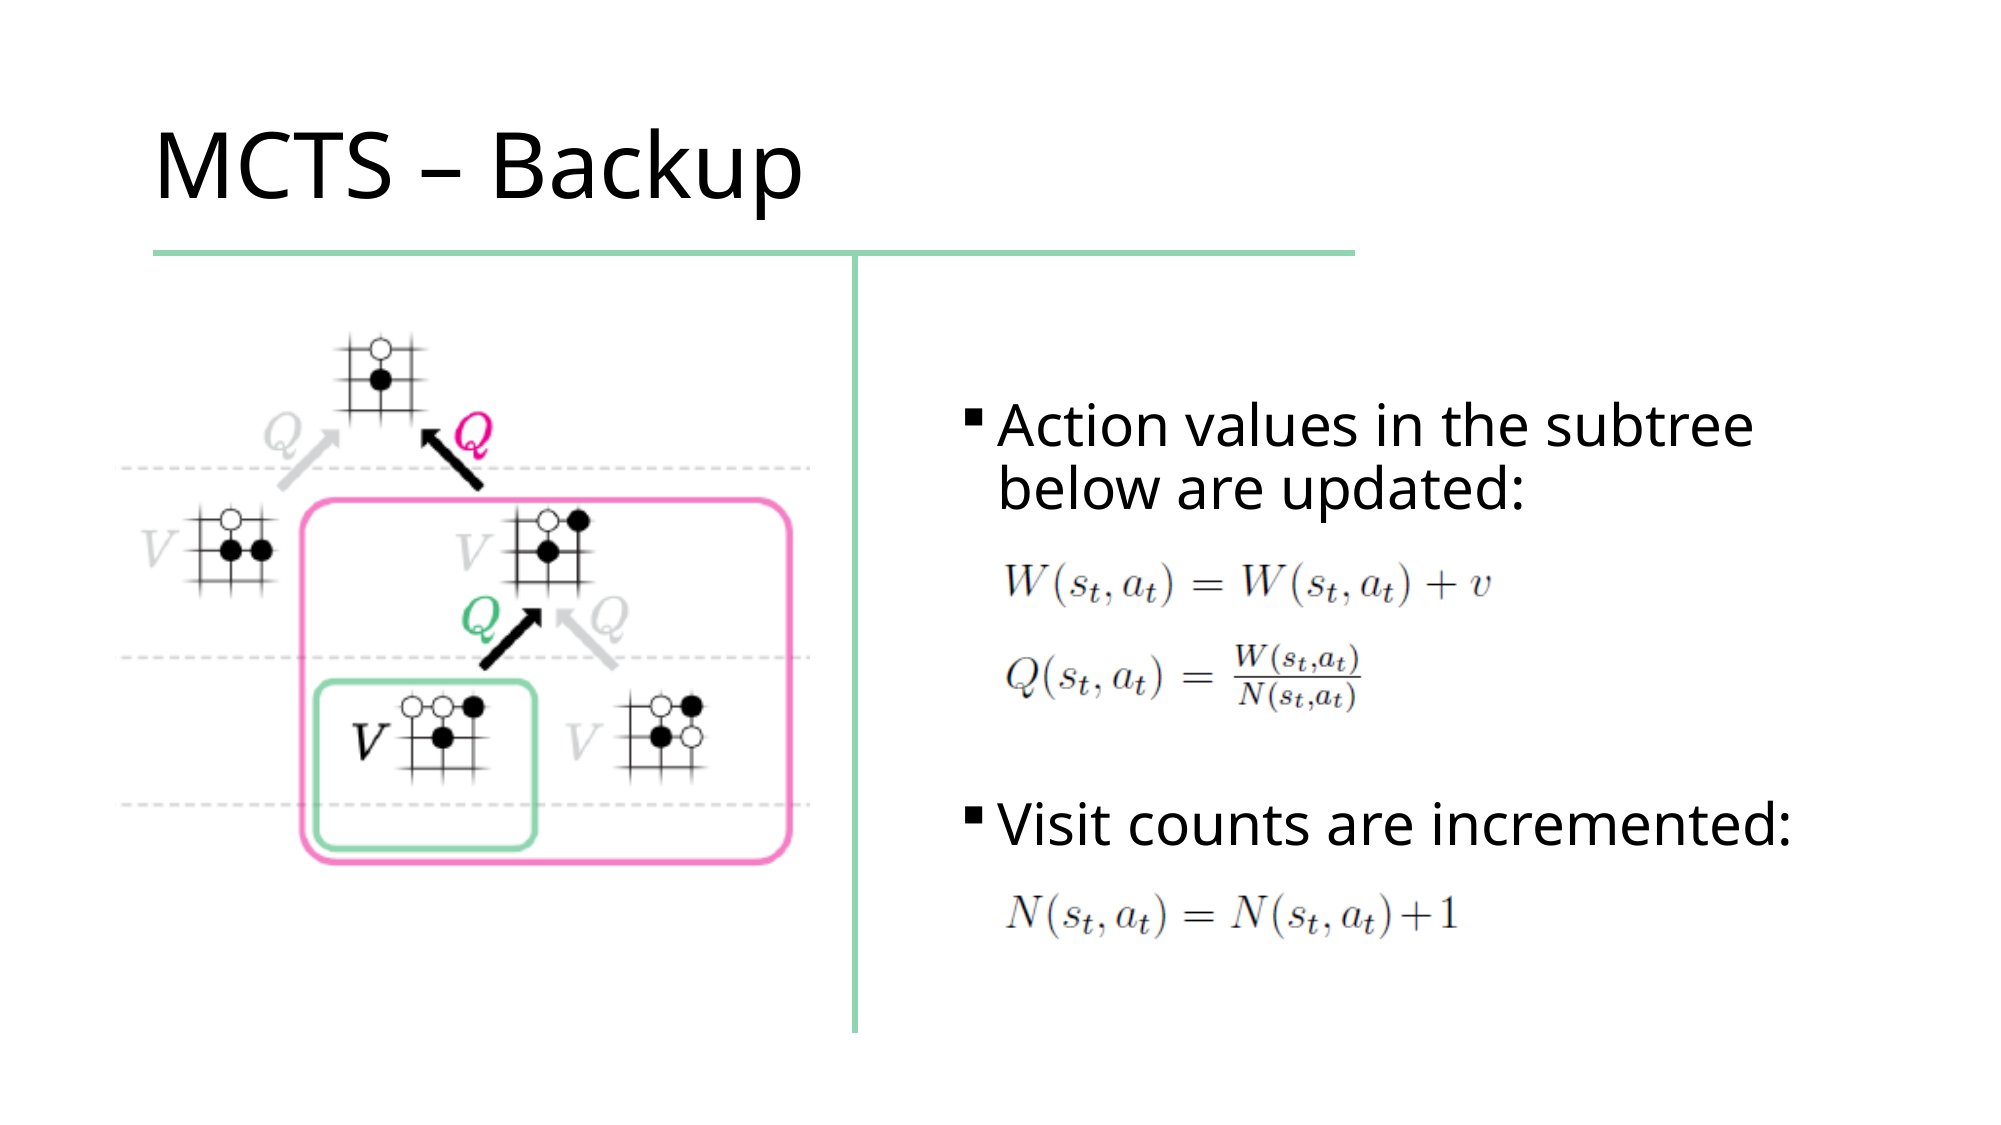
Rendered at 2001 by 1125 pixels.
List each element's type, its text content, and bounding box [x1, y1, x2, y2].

title MCTS – Backup [137, 59, 1863, 278]
picture [996, 554, 1496, 614]
list Action values in the subtree below are updated: Visit counts are incremented: [945, 298, 1888, 1012]
picture [1001, 880, 1463, 944]
picture [115, 316, 810, 900]
picture [999, 637, 1366, 719]
